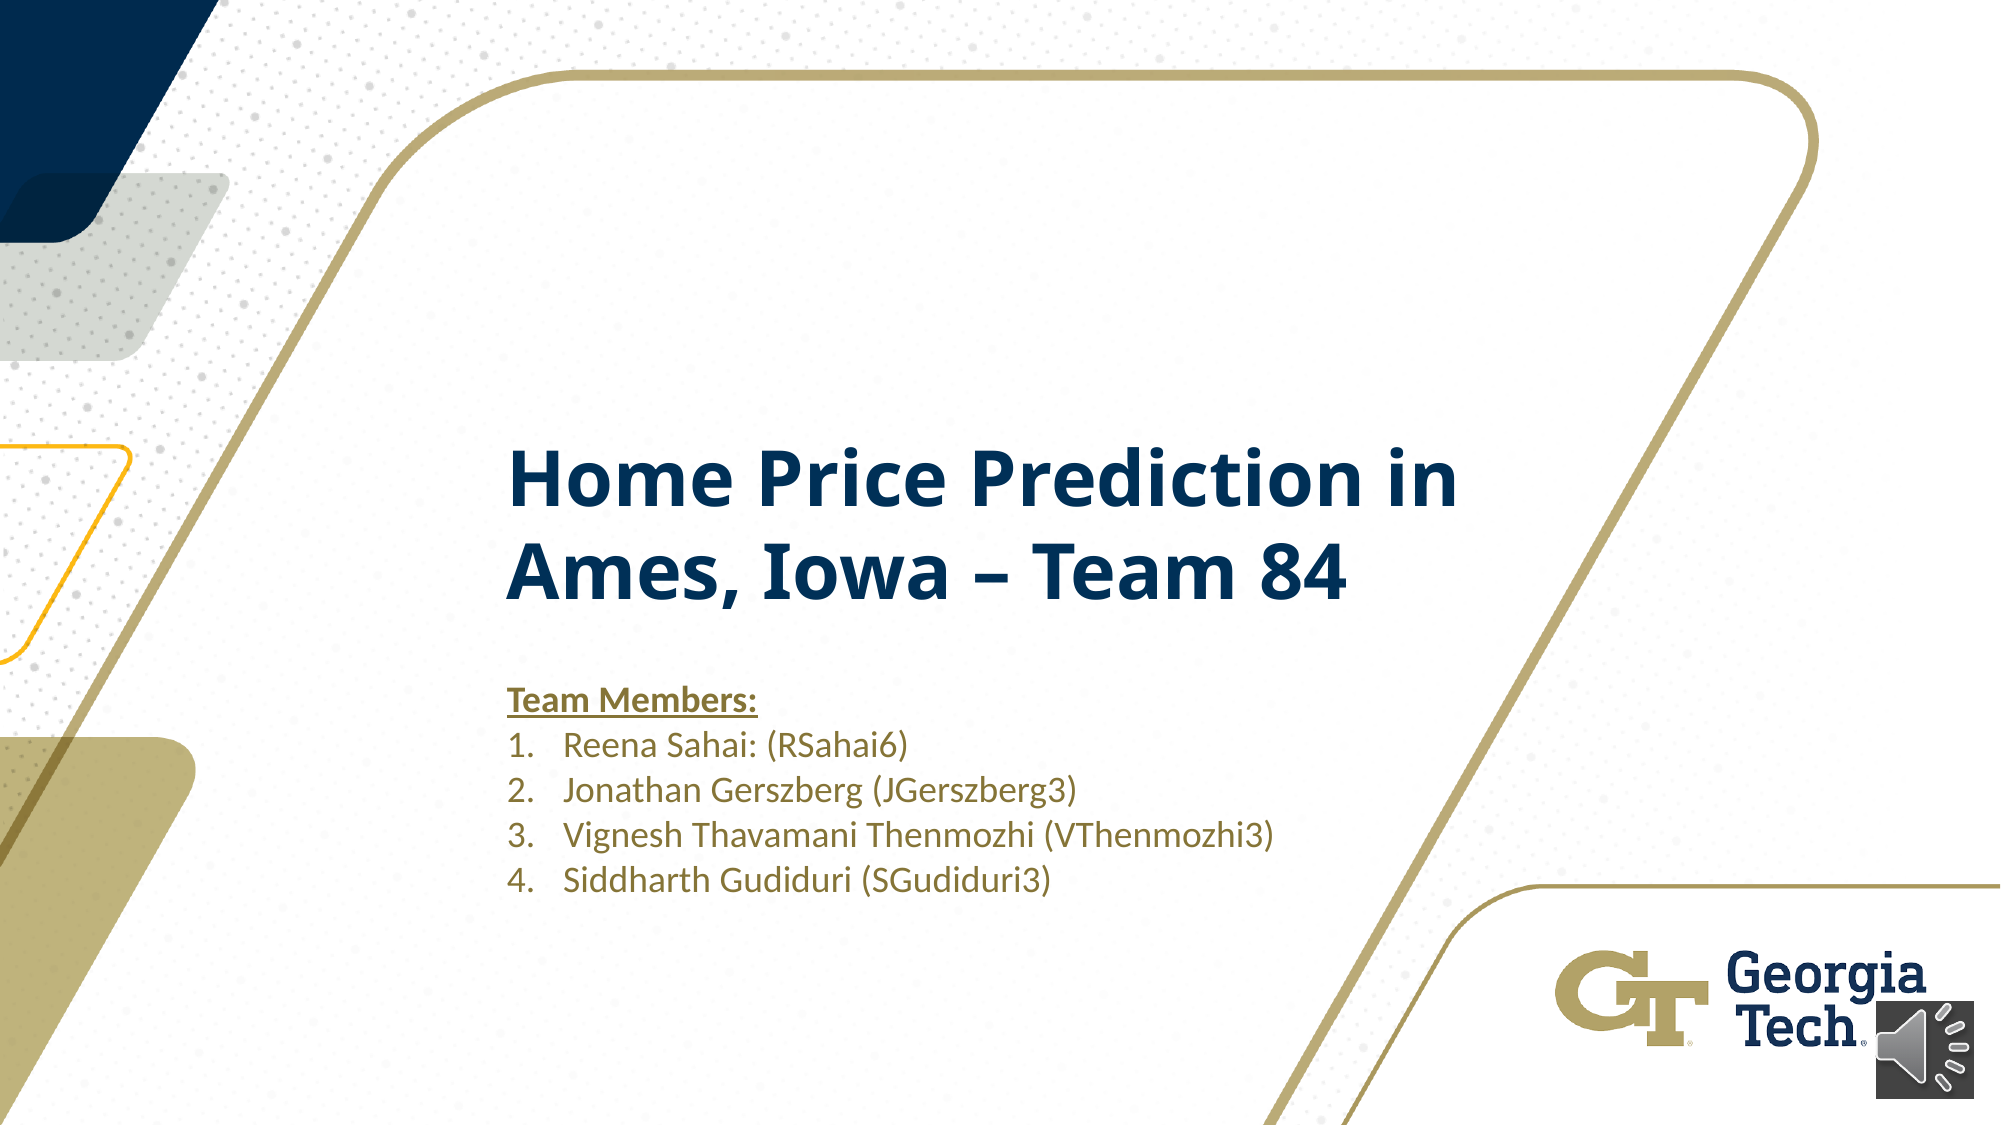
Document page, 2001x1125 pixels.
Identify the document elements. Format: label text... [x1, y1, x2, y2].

title Home Price Prediction in Ames, Iowa – Team 84 [491, 396, 1500, 623]
picture [0, 0, 2001, 1125]
subtitle Team Members: Reena Sahai: (RSahai6) Jonathan Gerszberg (JGerszberg3) Vignesh Thavamani Thenmozhi (VThenmozhi3) Siddharth Gudiduri (SGudiduri3) [491, 667, 1607, 944]
